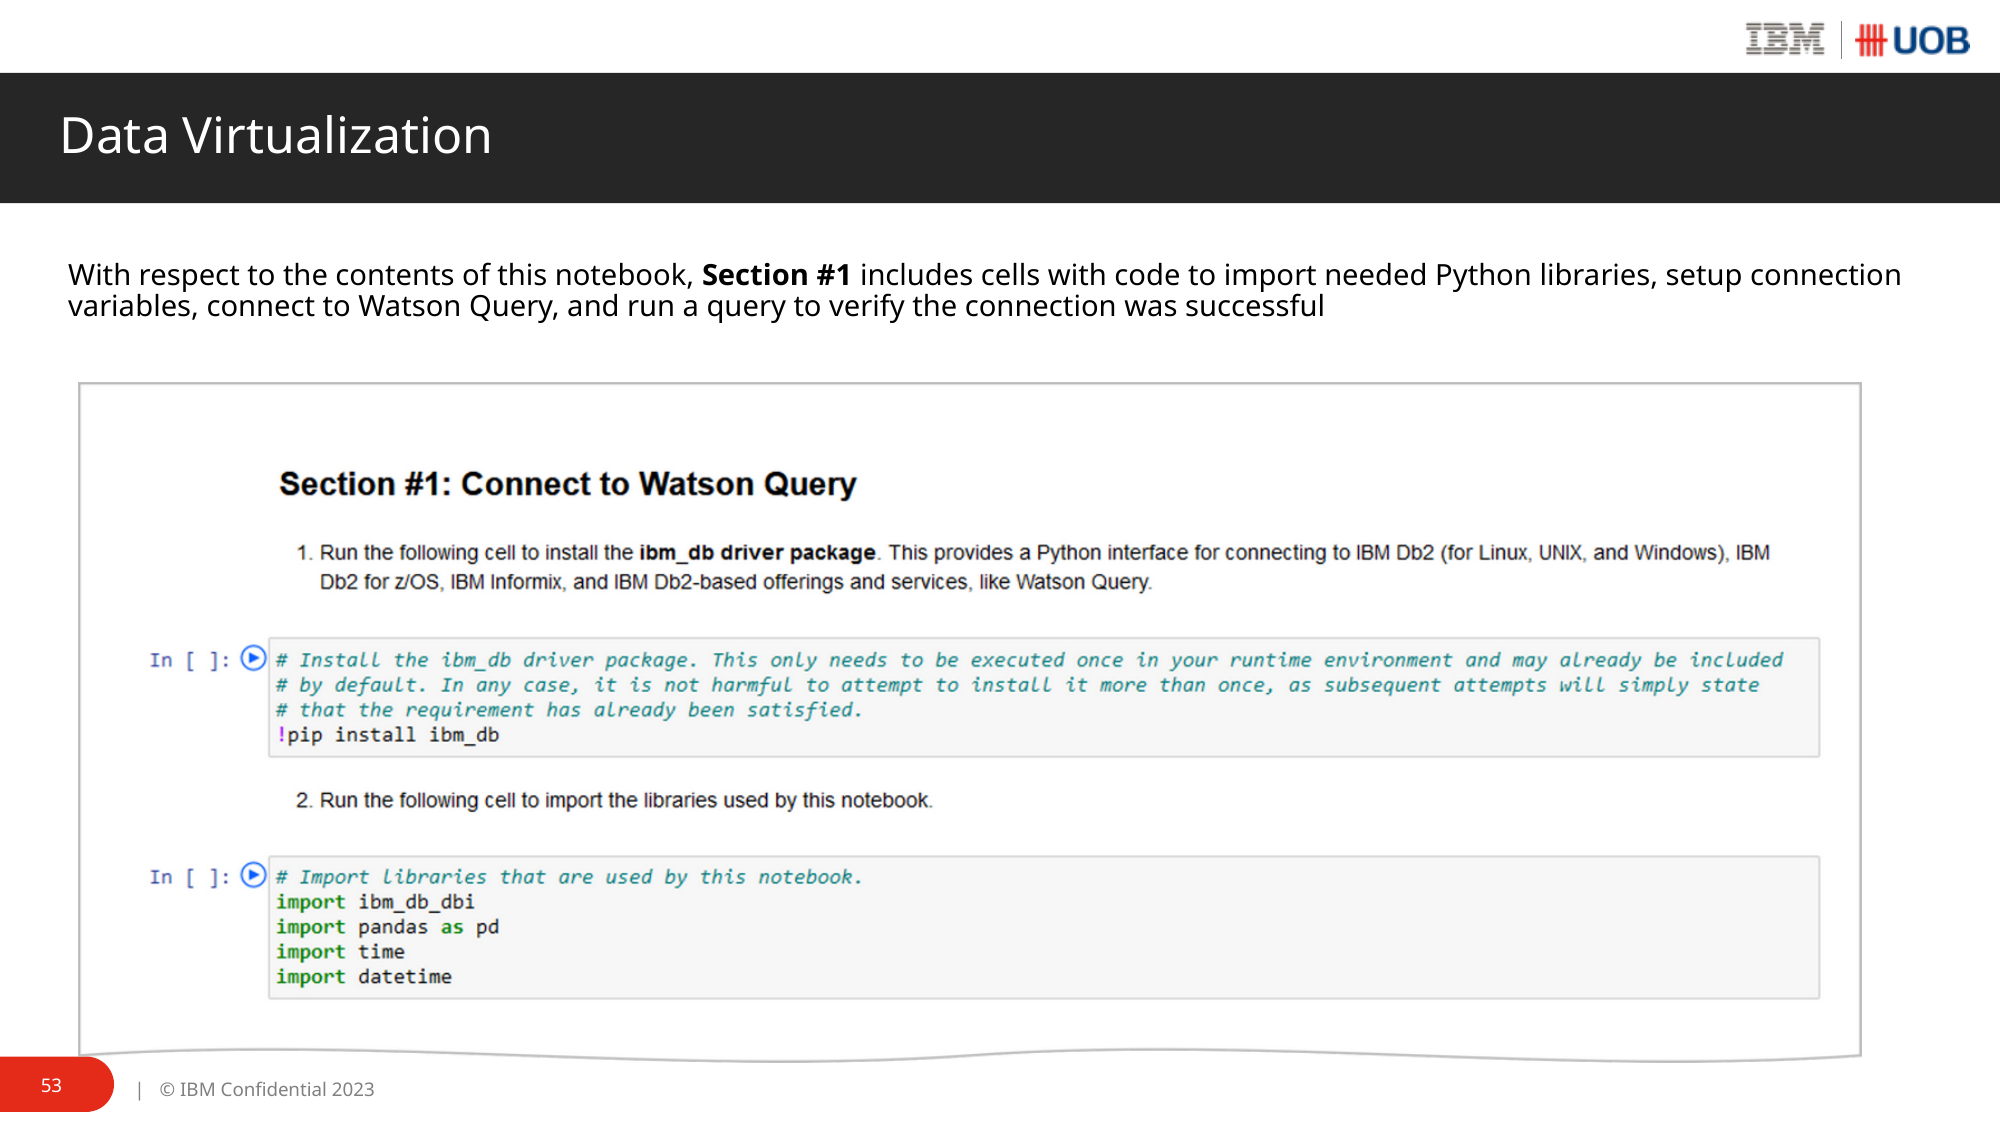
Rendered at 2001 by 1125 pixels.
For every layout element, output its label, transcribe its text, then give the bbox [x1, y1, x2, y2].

title Data Virtualization [59, 102, 1937, 174]
list With respect to the contents of this notebook, Section #1 includes cells with code to import needed Python libraries, setup connection variables, connect to Watson Query, and run a query to verify the connection was successful [59, 256, 1937, 1007]
picture [1855, 10, 1970, 71]
picture [78, 382, 1862, 1063]
